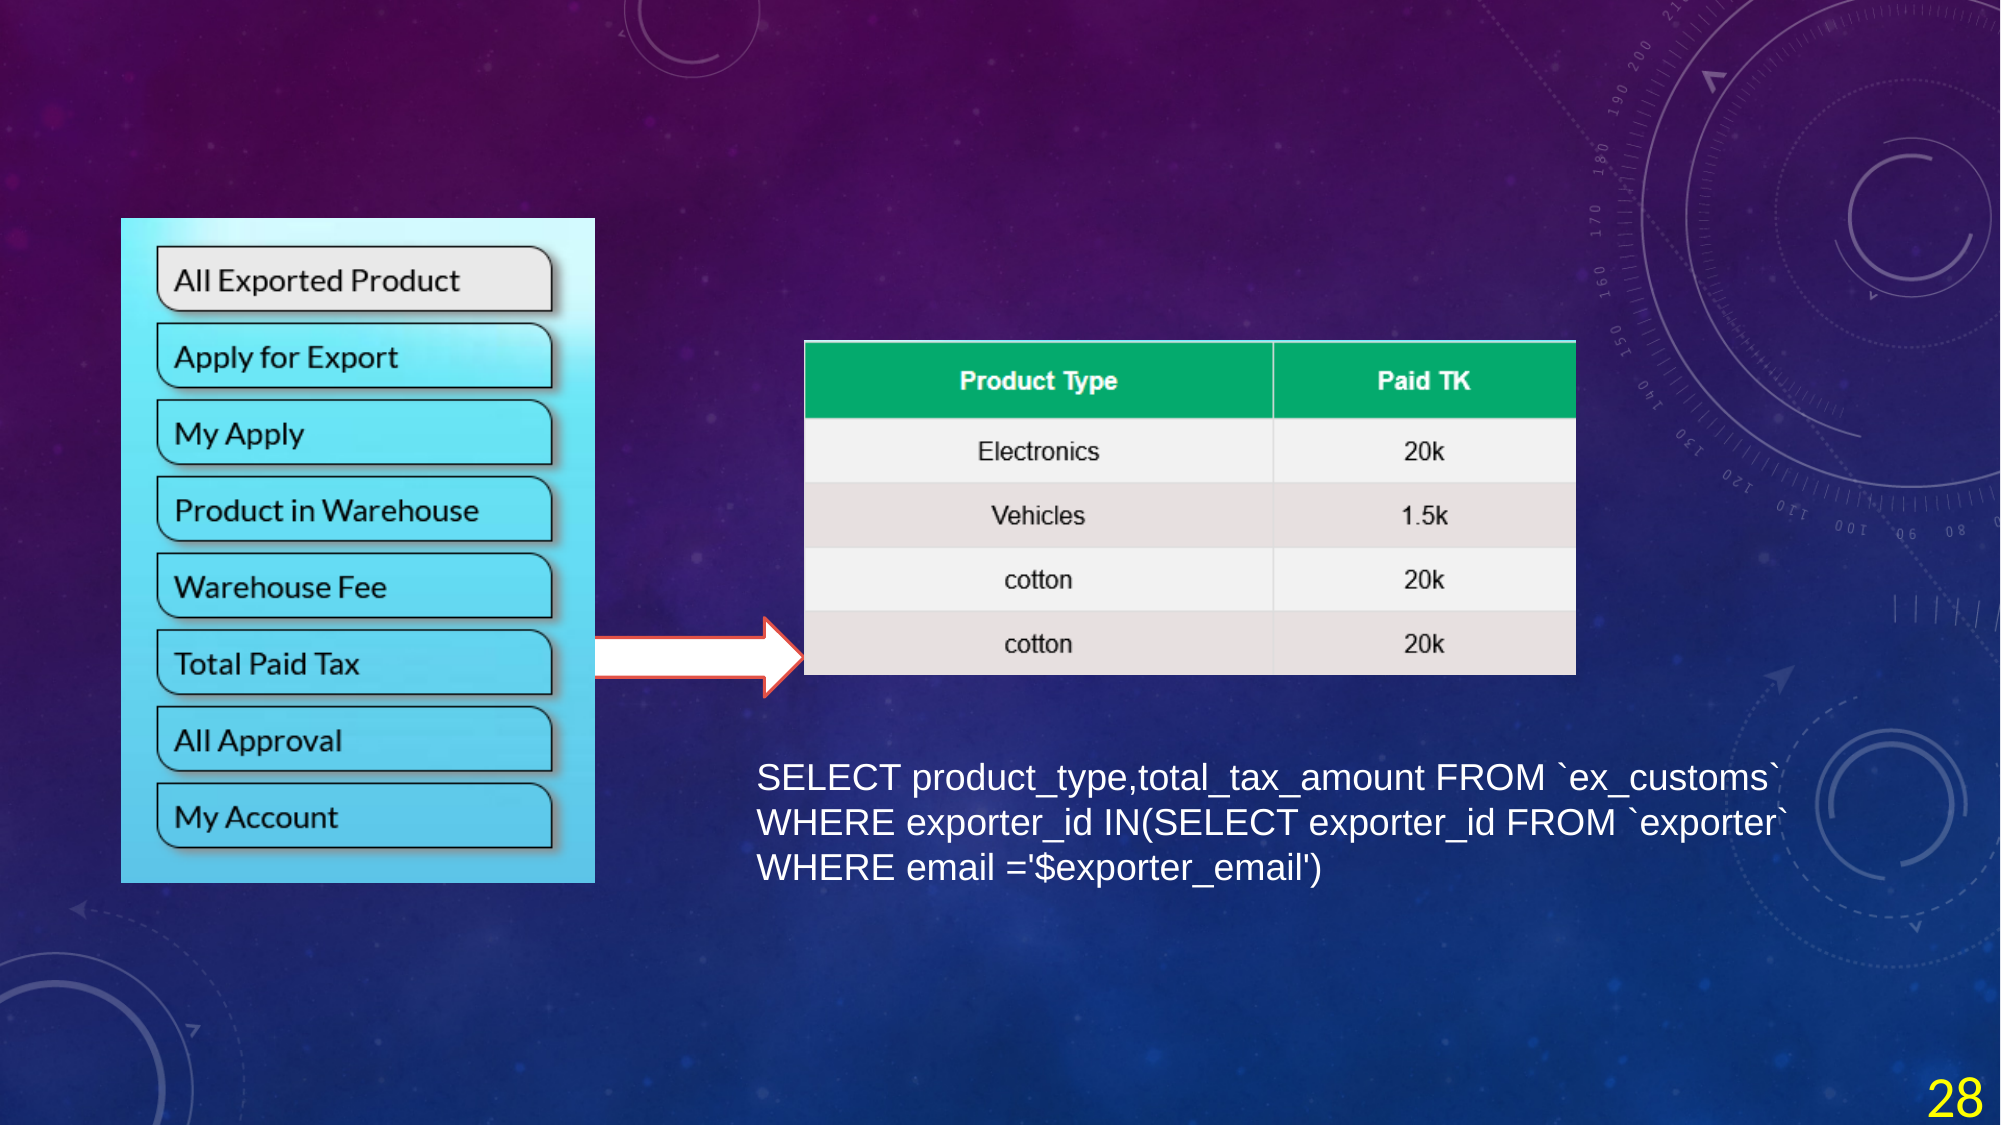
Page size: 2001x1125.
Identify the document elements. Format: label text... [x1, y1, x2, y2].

slide_number 28 [1909, 1062, 2000, 1125]
text_box [602, 616, 797, 699]
text_box SELECT product_type,total_tax_amount FROM `ex_customs` WHERE exporter_id IN(SELECT exporter_id FROM `exporter` WHERE email ='$exporter_email') [741, 745, 1863, 896]
picture [0, 0, 2001, 1125]
